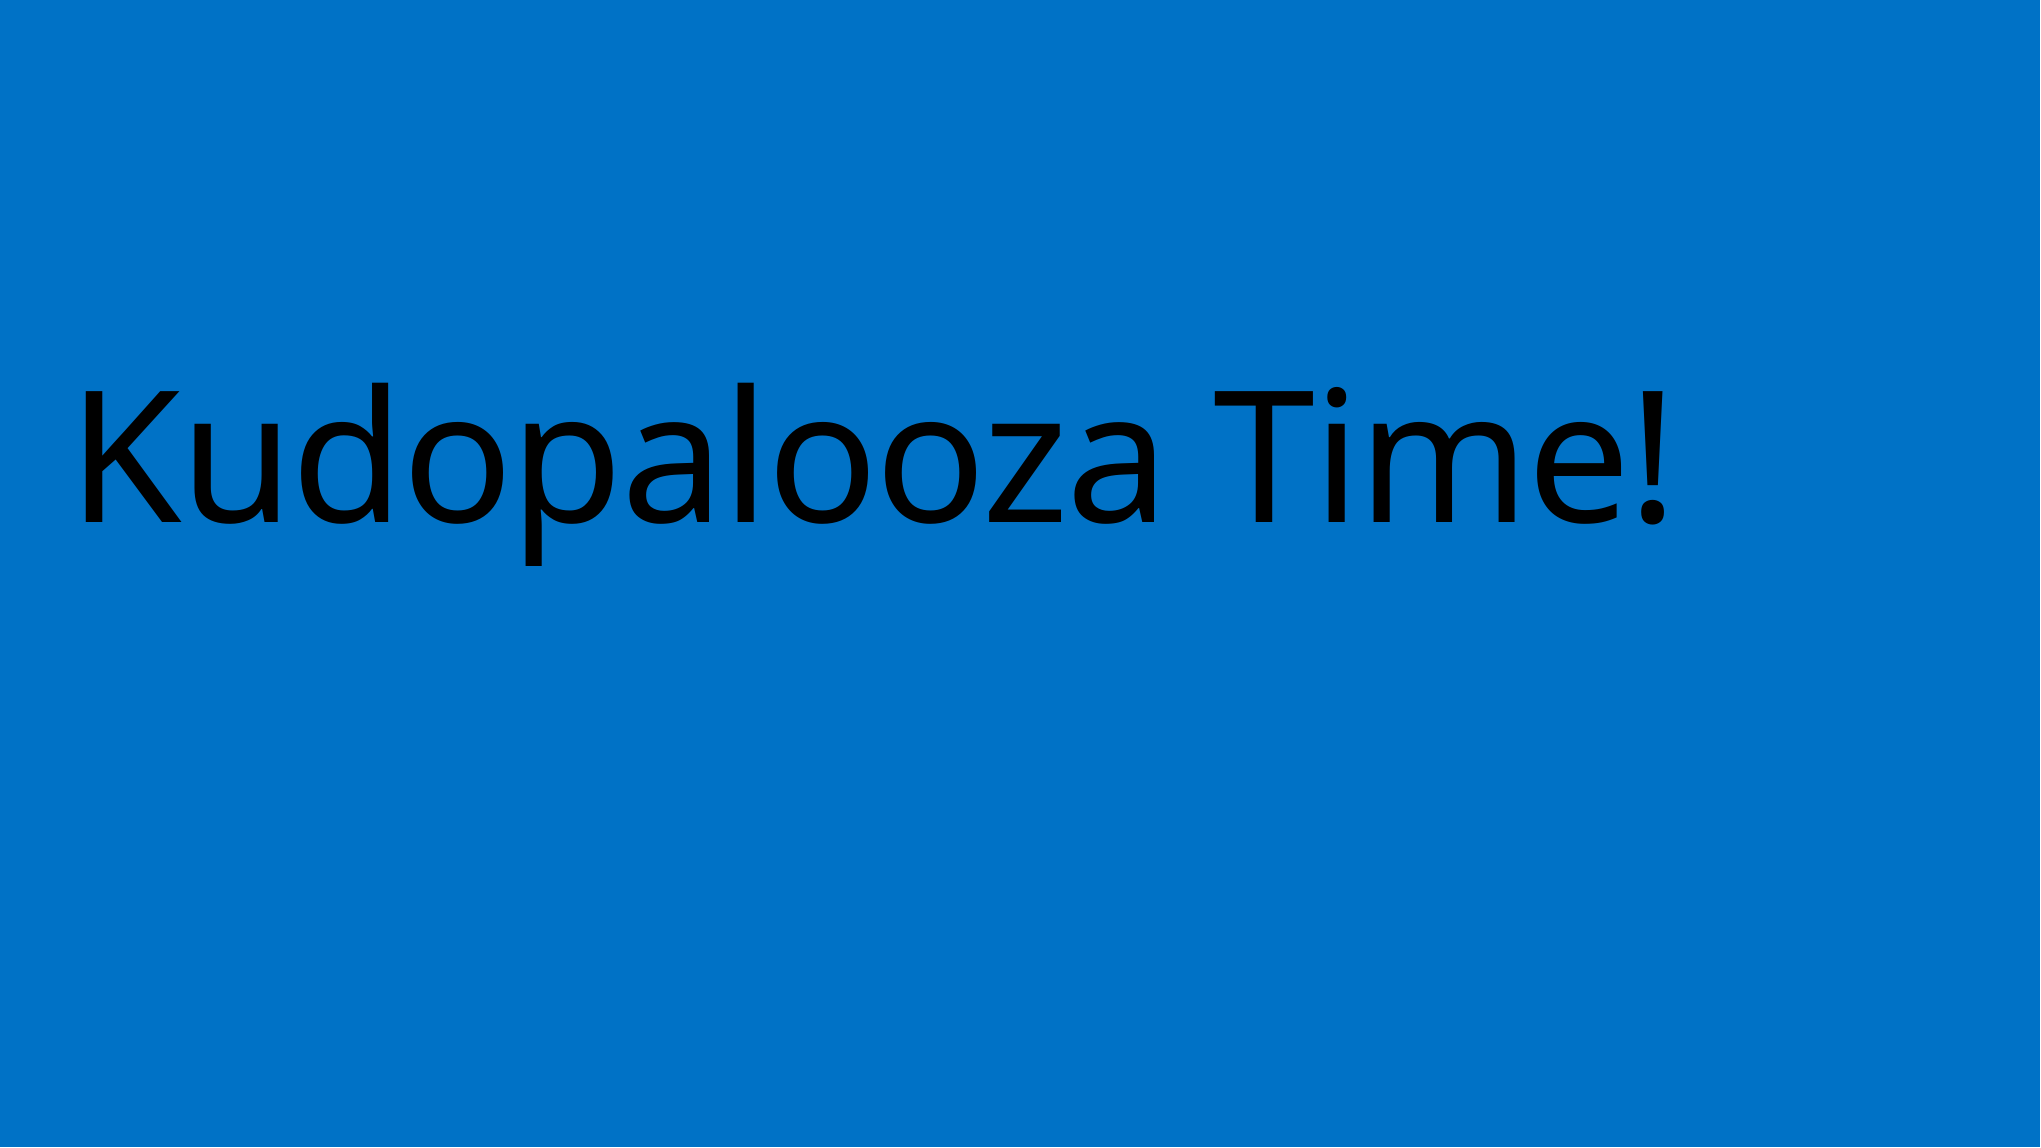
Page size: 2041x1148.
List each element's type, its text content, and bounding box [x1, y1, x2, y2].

title Kudopalooza Time! [45, 348, 1996, 650]
